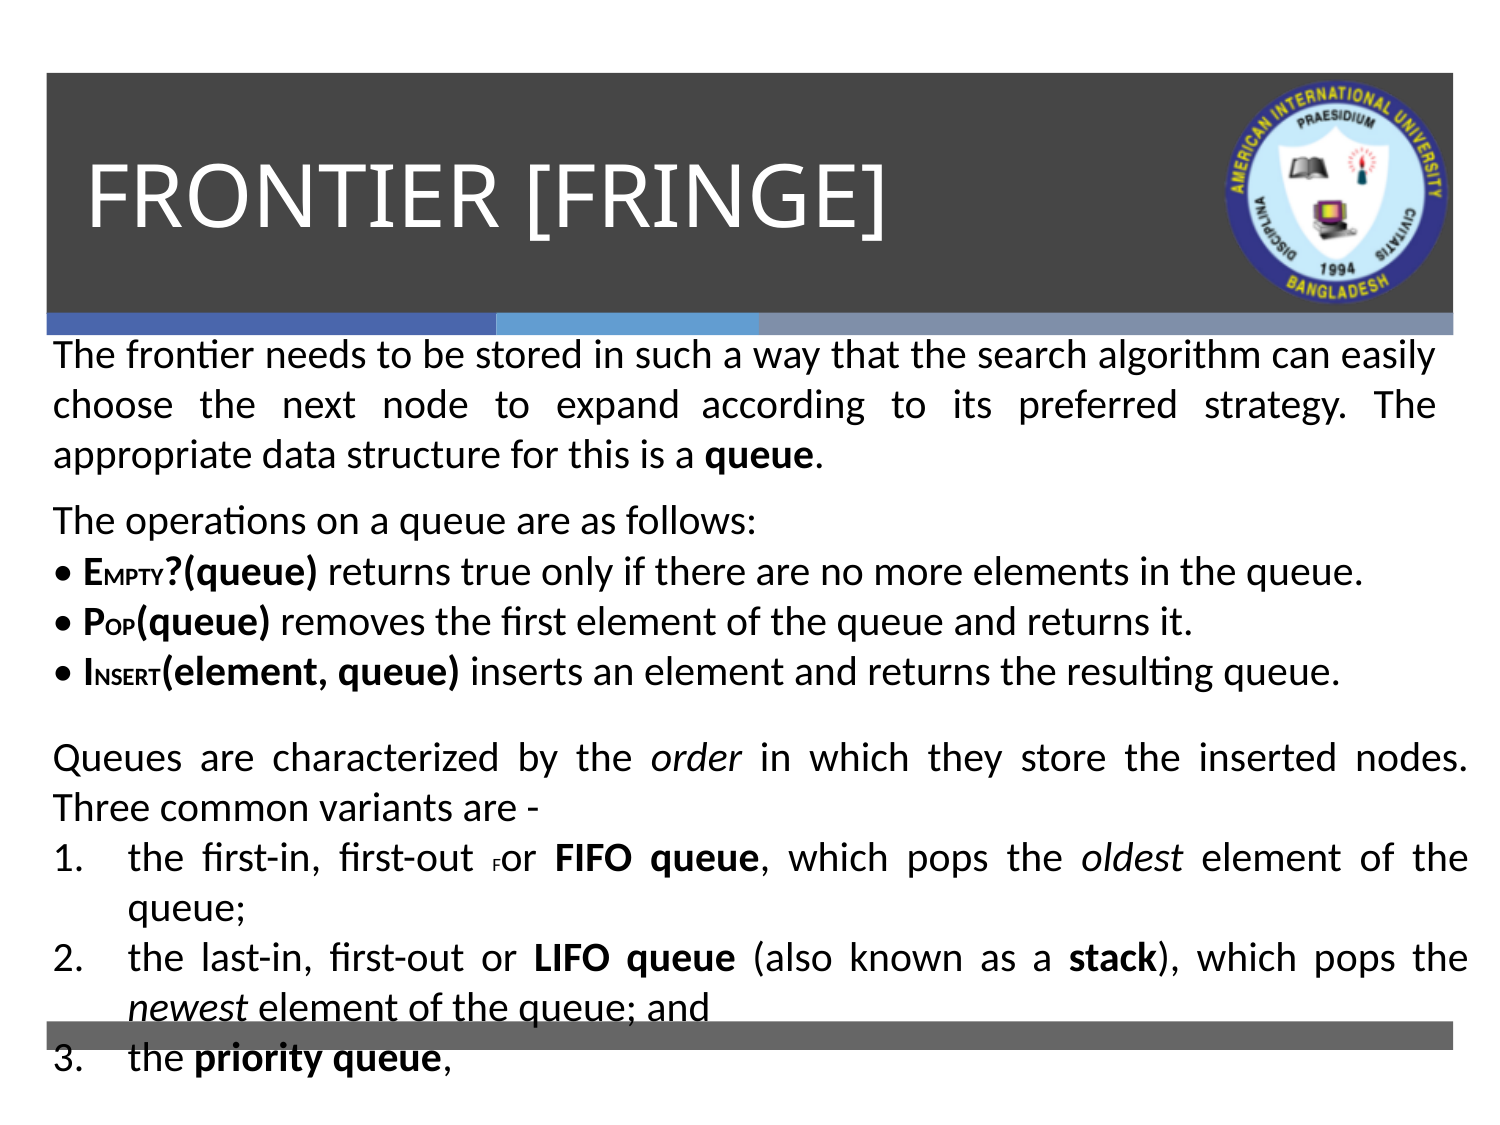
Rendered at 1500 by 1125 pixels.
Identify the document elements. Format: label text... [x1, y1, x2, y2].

text_box Queues are characterized by the order in which they store the inserted nodes. Three common variants are - the first-in, first-out For FIFO queue, which pops the oldest element of the queue; the last-in, first-out or LIFO queue (also known as a stack), which pops the newest element of the queue; and the priority queue, [38, 722, 1484, 1088]
text_box The frontier needs to be stored in such a way that the search algorithm can easily choose the next node to expand according to its preferred strategy. The appropriate data structure for this is a queue. [38, 319, 1452, 485]
text_box The operations on a queue are as follows: • EMPTY?(queue) returns true only if there are no more elements in the queue. • POP(queue) removes the first element of the queue and returns it. • INSERT(element, queue) inserts an element and returns the resulting queue. [38, 486, 1484, 701]
title FRONTIER [FRINGE] [69, 73, 1351, 253]
picture [1220, 75, 1454, 310]
